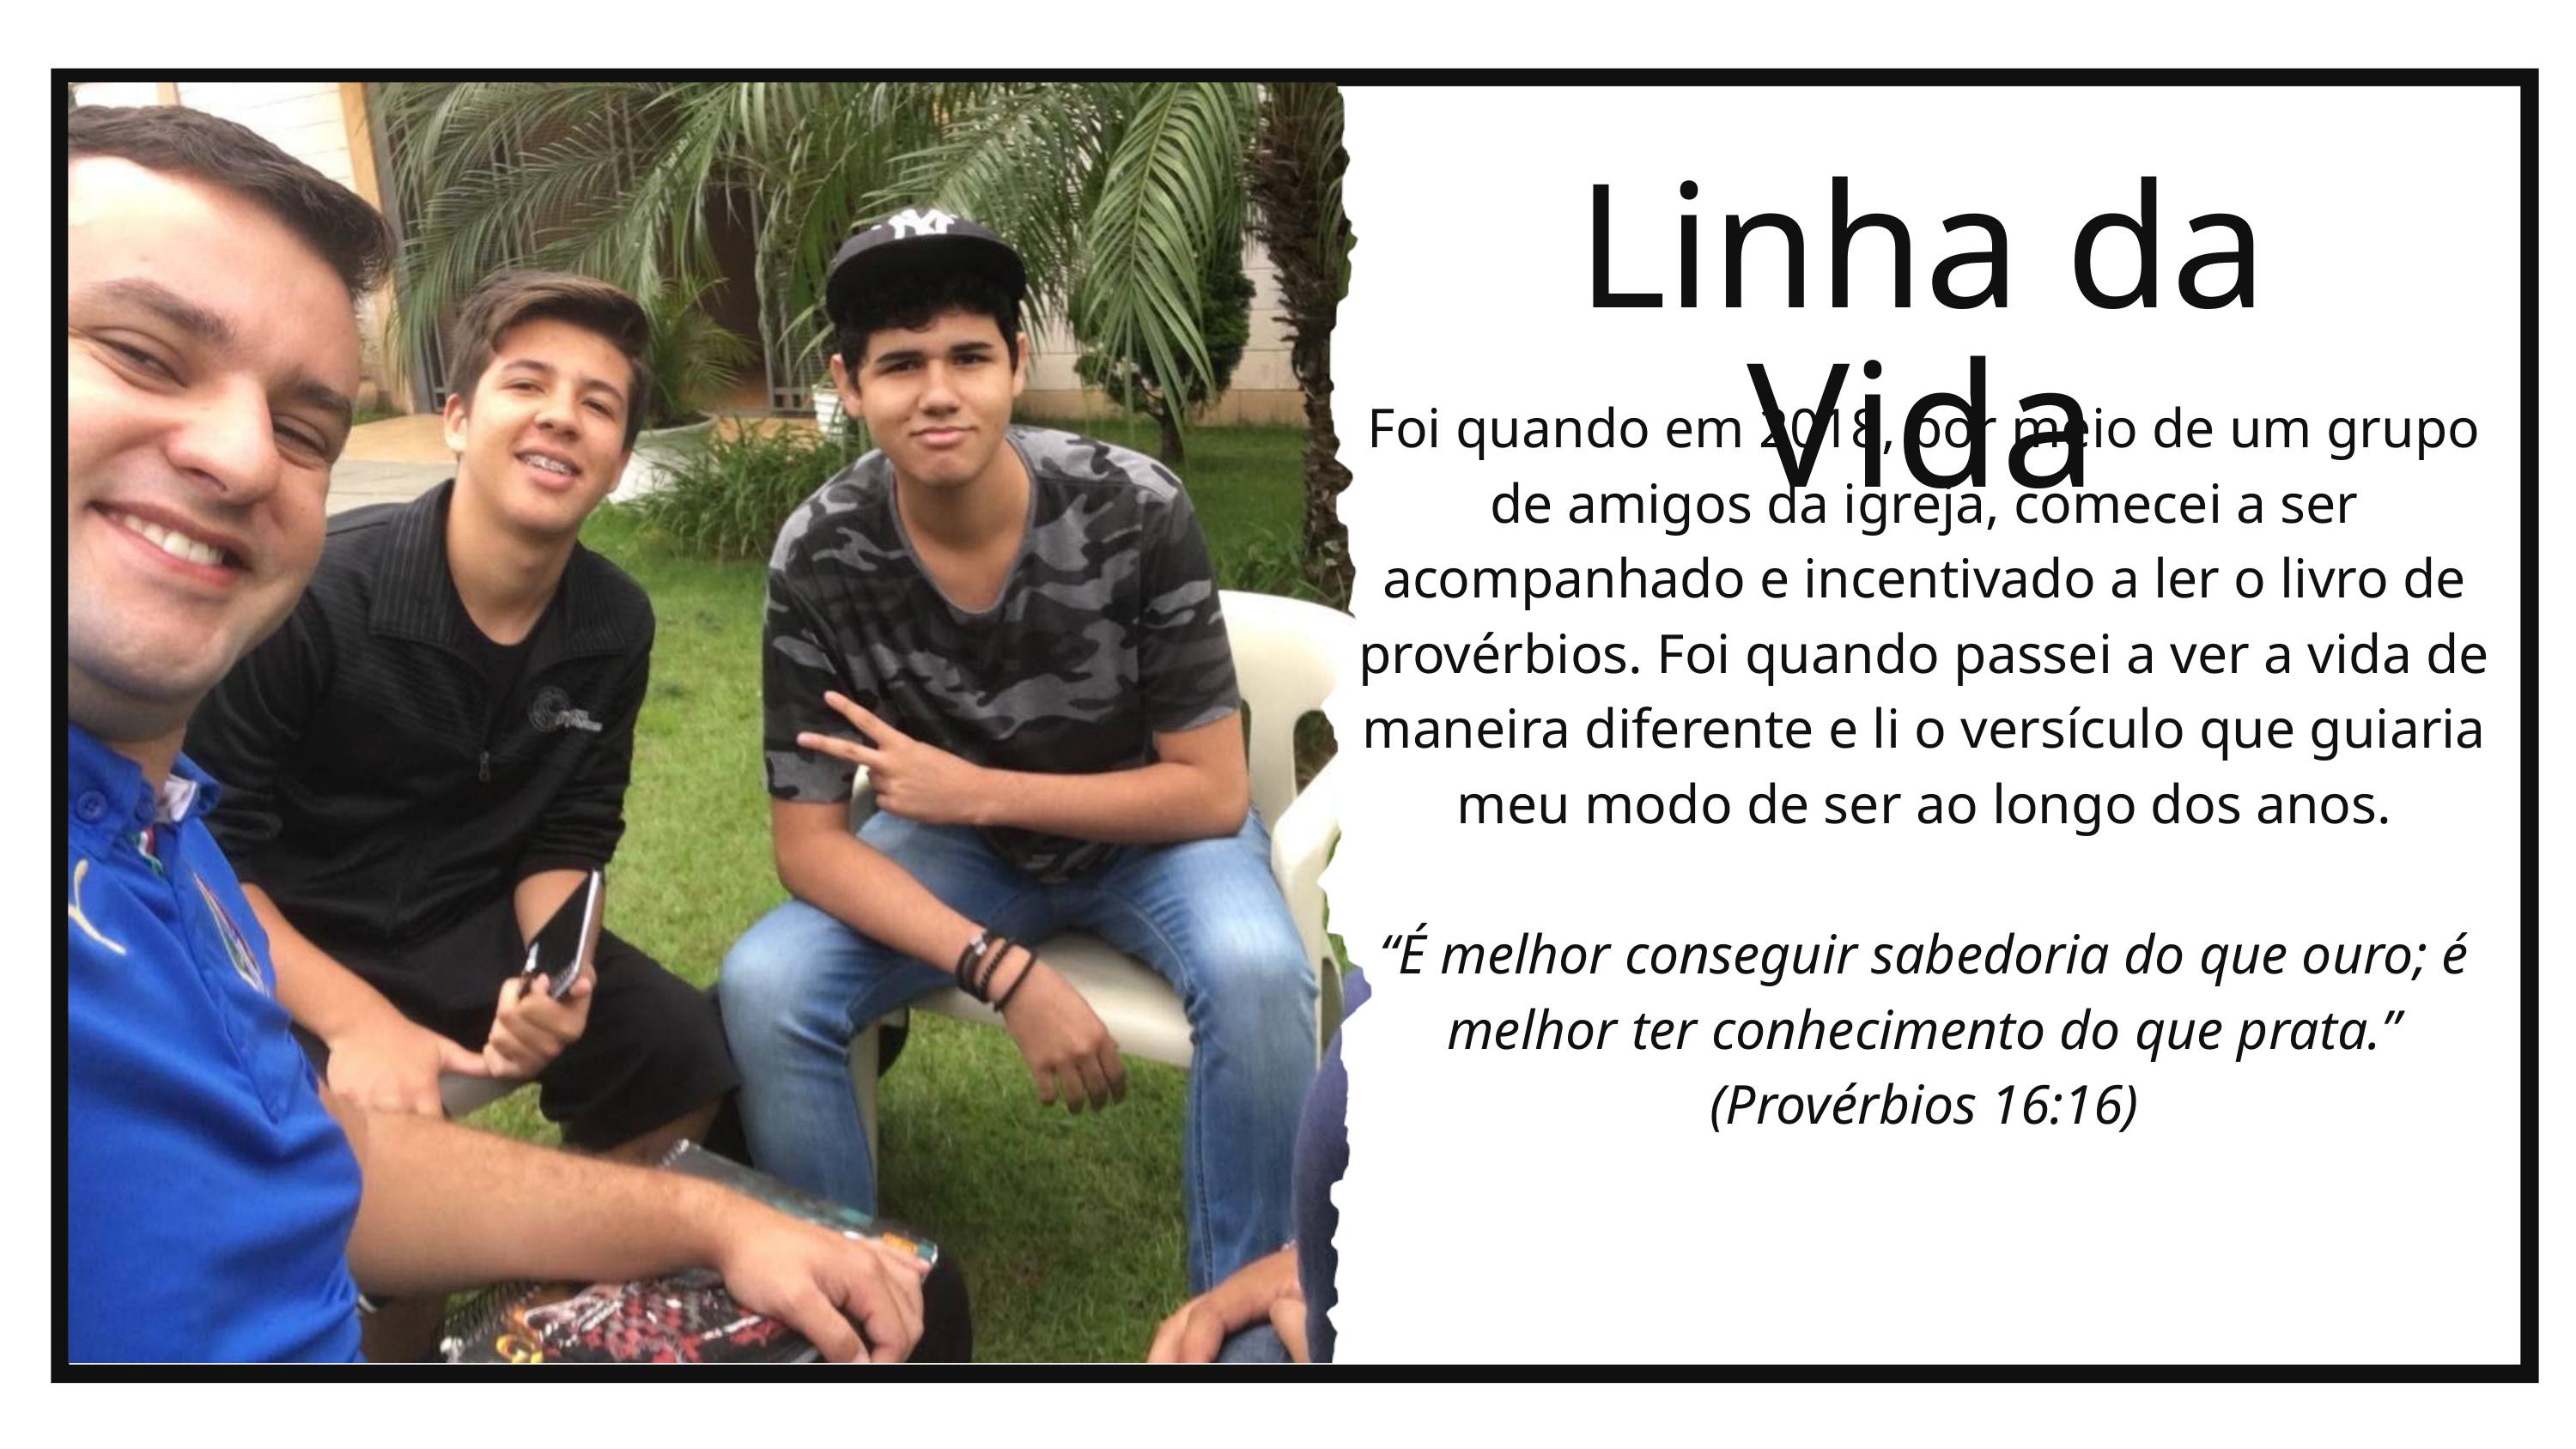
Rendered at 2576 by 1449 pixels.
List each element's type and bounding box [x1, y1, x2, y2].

text_box [51, 68, 2539, 1384]
